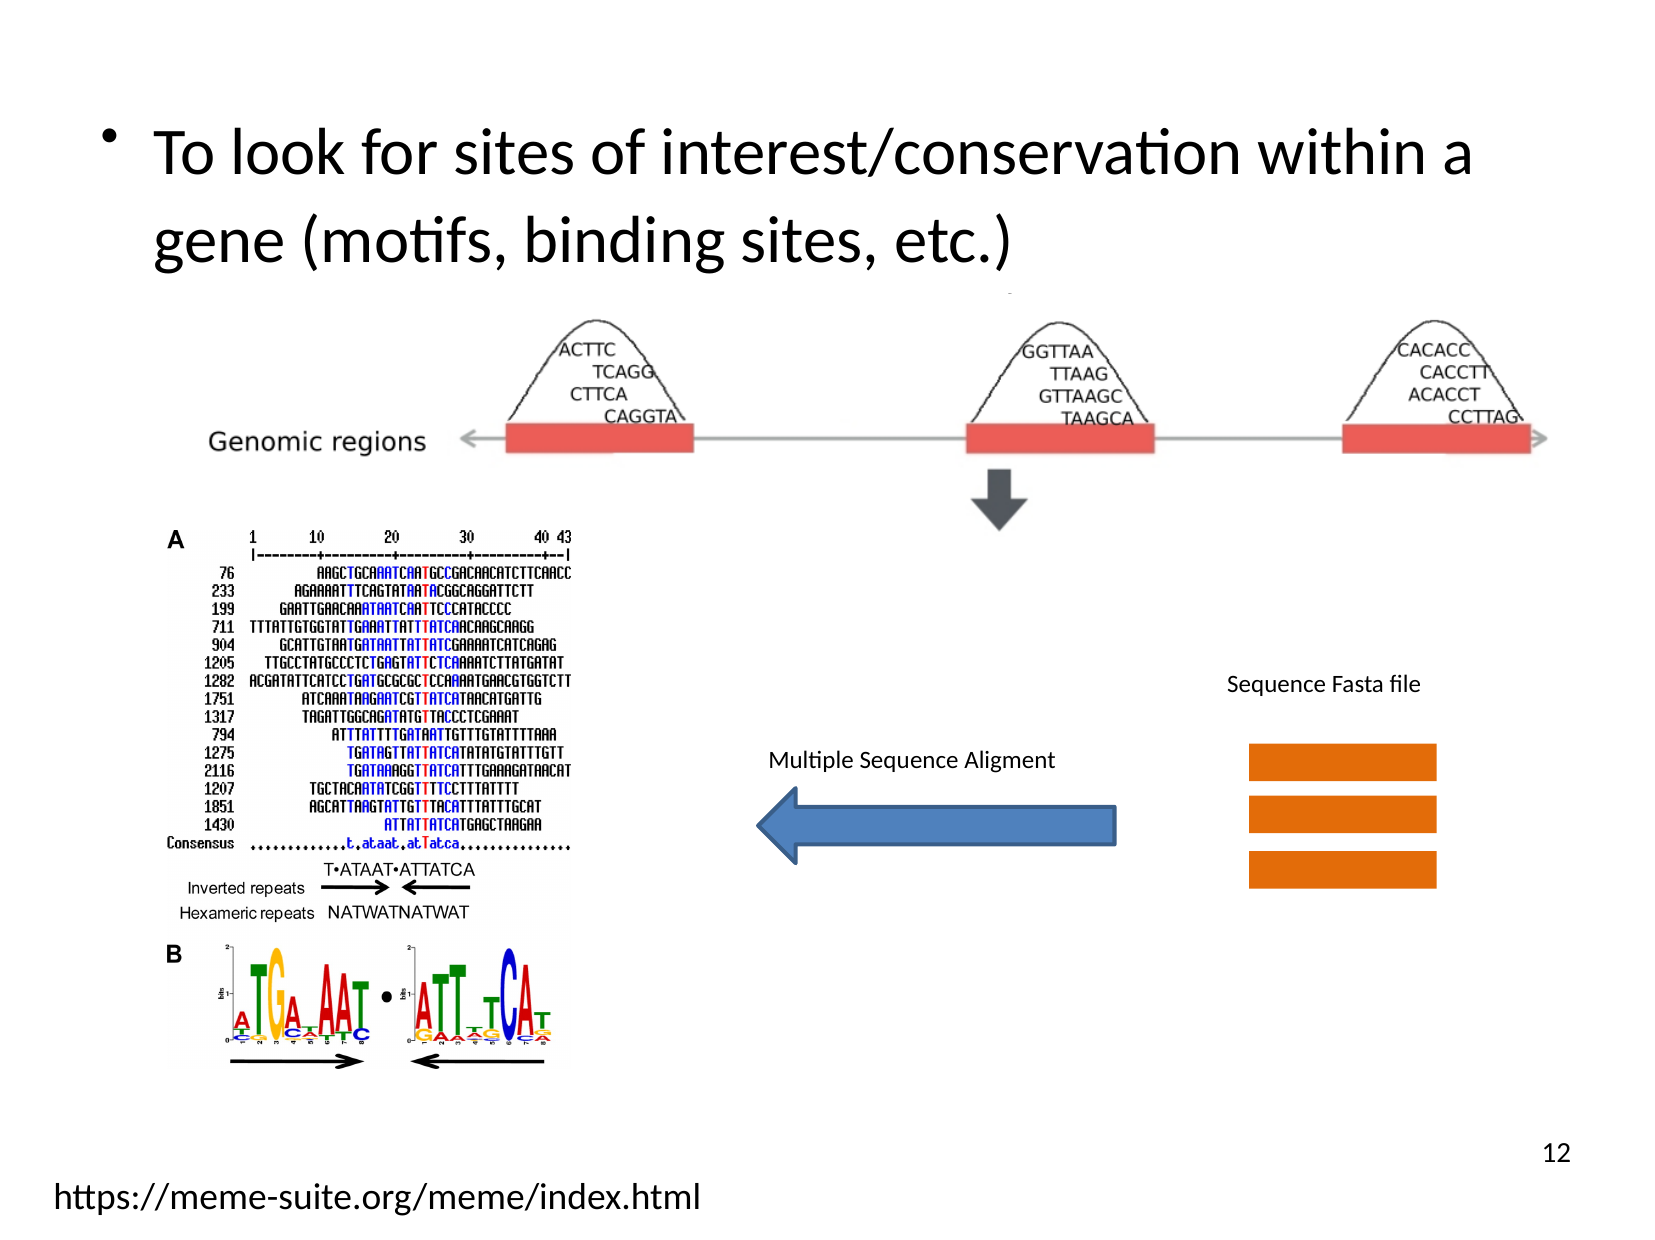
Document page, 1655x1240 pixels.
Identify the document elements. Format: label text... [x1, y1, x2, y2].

text_box [1249, 851, 1437, 889]
text_box [758, 788, 1115, 864]
text_box [1249, 795, 1437, 834]
text_box https://meme-suite.org/meme/index.html [38, 1164, 1011, 1225]
text_box Sequence Fasta file [1212, 659, 1487, 705]
slide_number 12 [1535, 1127, 1580, 1240]
text_box ● [98, 112, 127, 151]
text_box To look for sites of interest/conservation within a gene (motifs, binding sites, etc.) [151, 89, 1570, 277]
text_box [1249, 743, 1437, 782]
picture [167, 293, 1571, 1069]
text_box Multiple Sequence Aligment [753, 735, 1115, 781]
